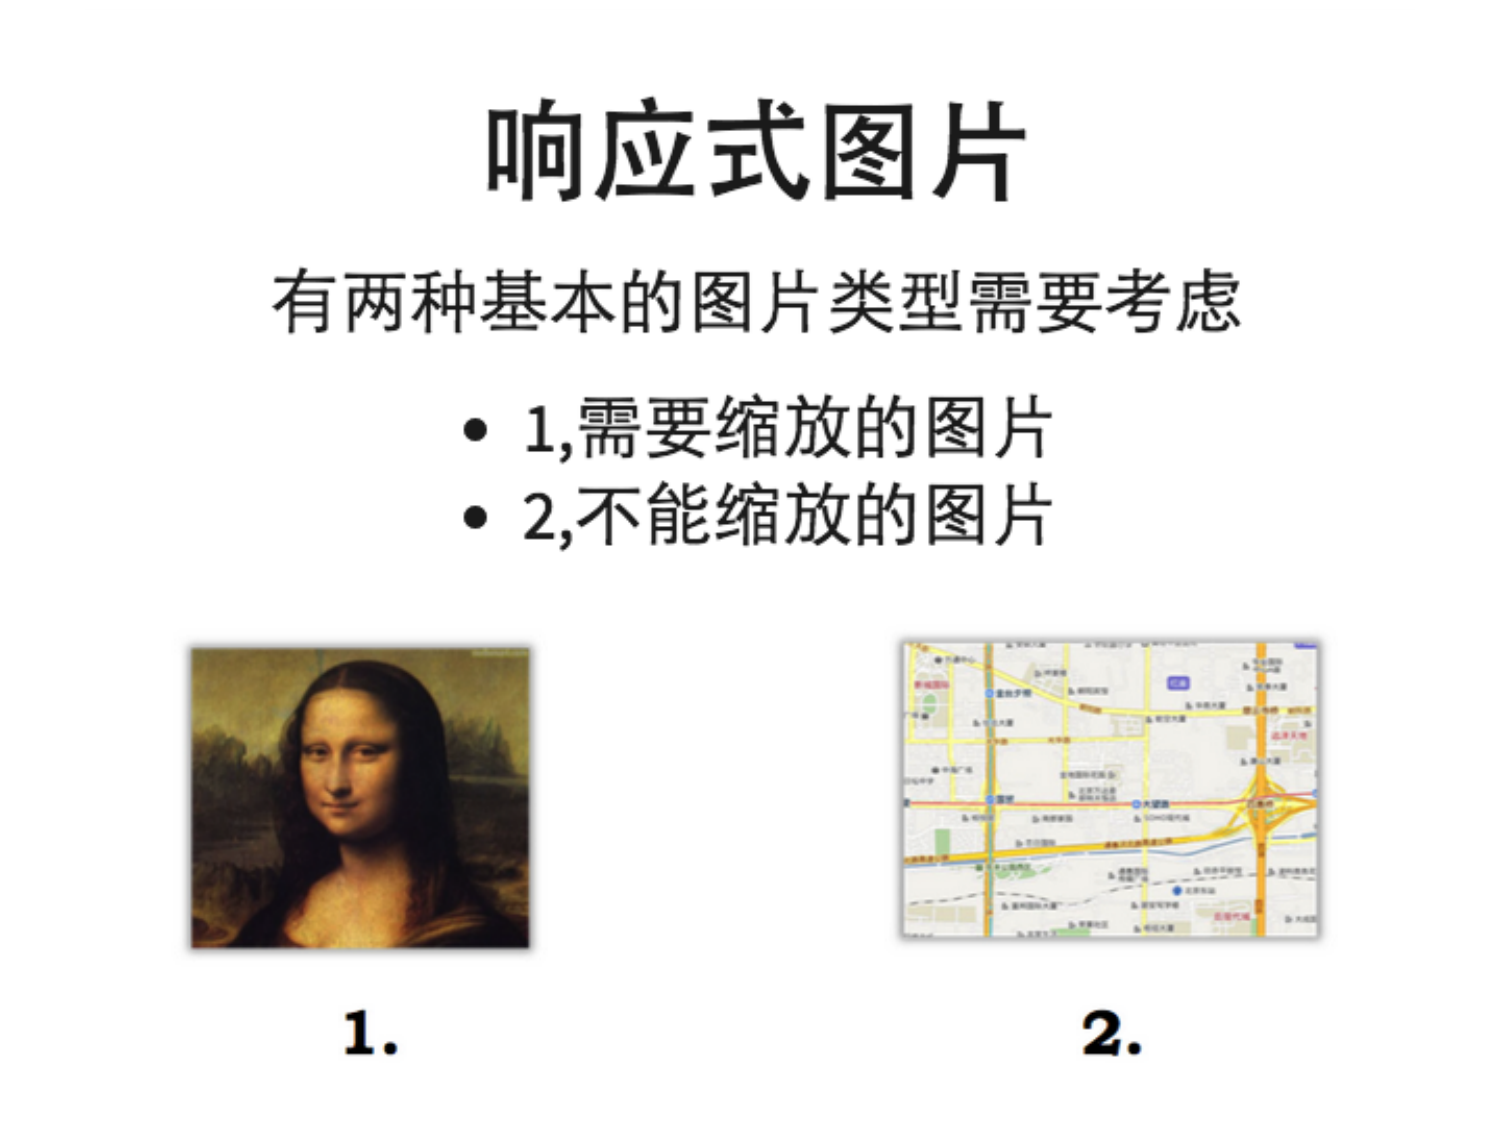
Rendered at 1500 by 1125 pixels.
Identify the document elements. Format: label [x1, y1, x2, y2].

picture [85, 8, 1415, 1115]
